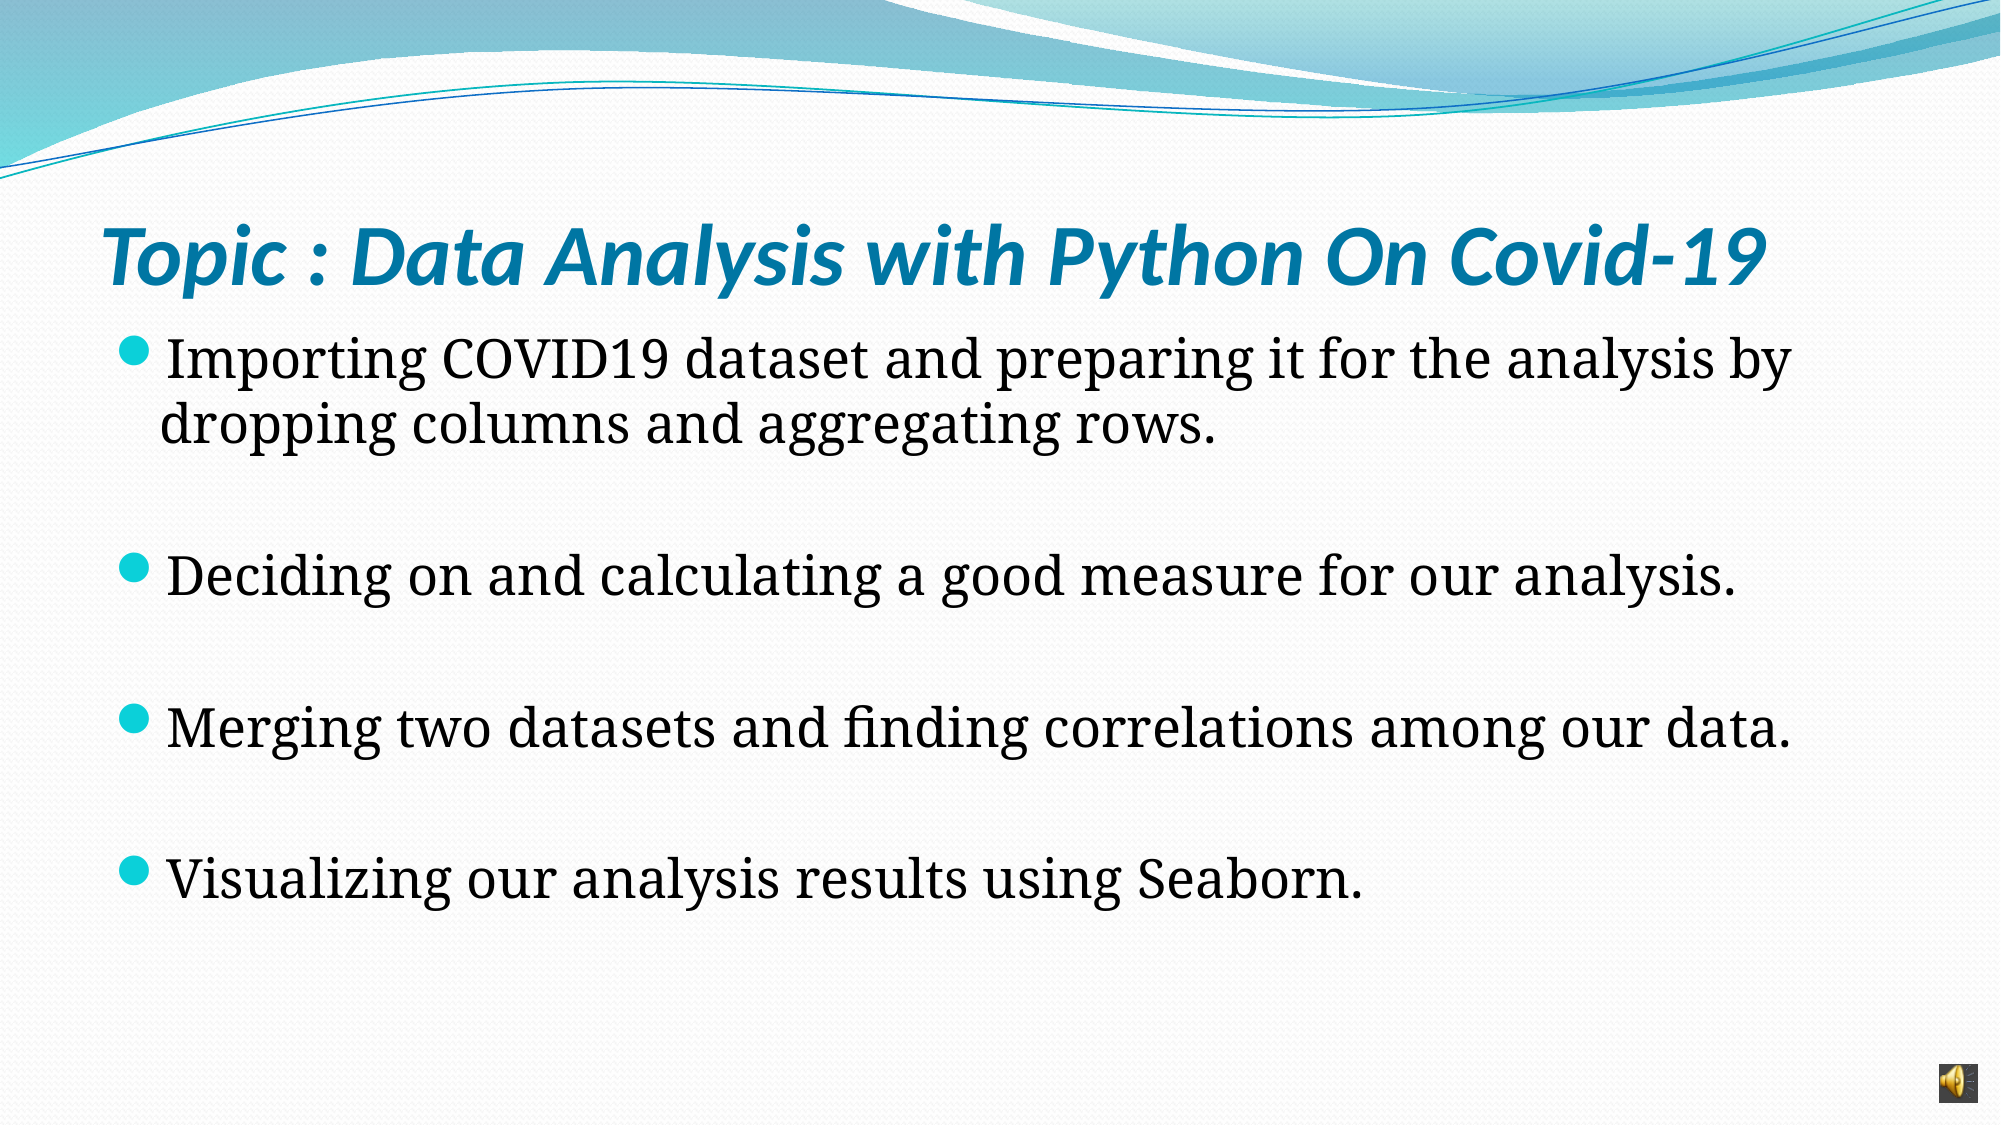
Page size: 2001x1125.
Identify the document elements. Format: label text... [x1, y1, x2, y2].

list Importing COVID19 dataset and preparing it for the analysis by dropping columns and aggregating rows. Deciding on and calculating a good measure for our analysis. Merging two datasets and finding correlations among our data. Visualizing our analysis results using Seaborn. [99, 317, 1900, 1038]
title Topic : Data Analysis with Python On Covid-19 [99, 115, 1900, 303]
picture [1938, 1063, 1979, 1104]
